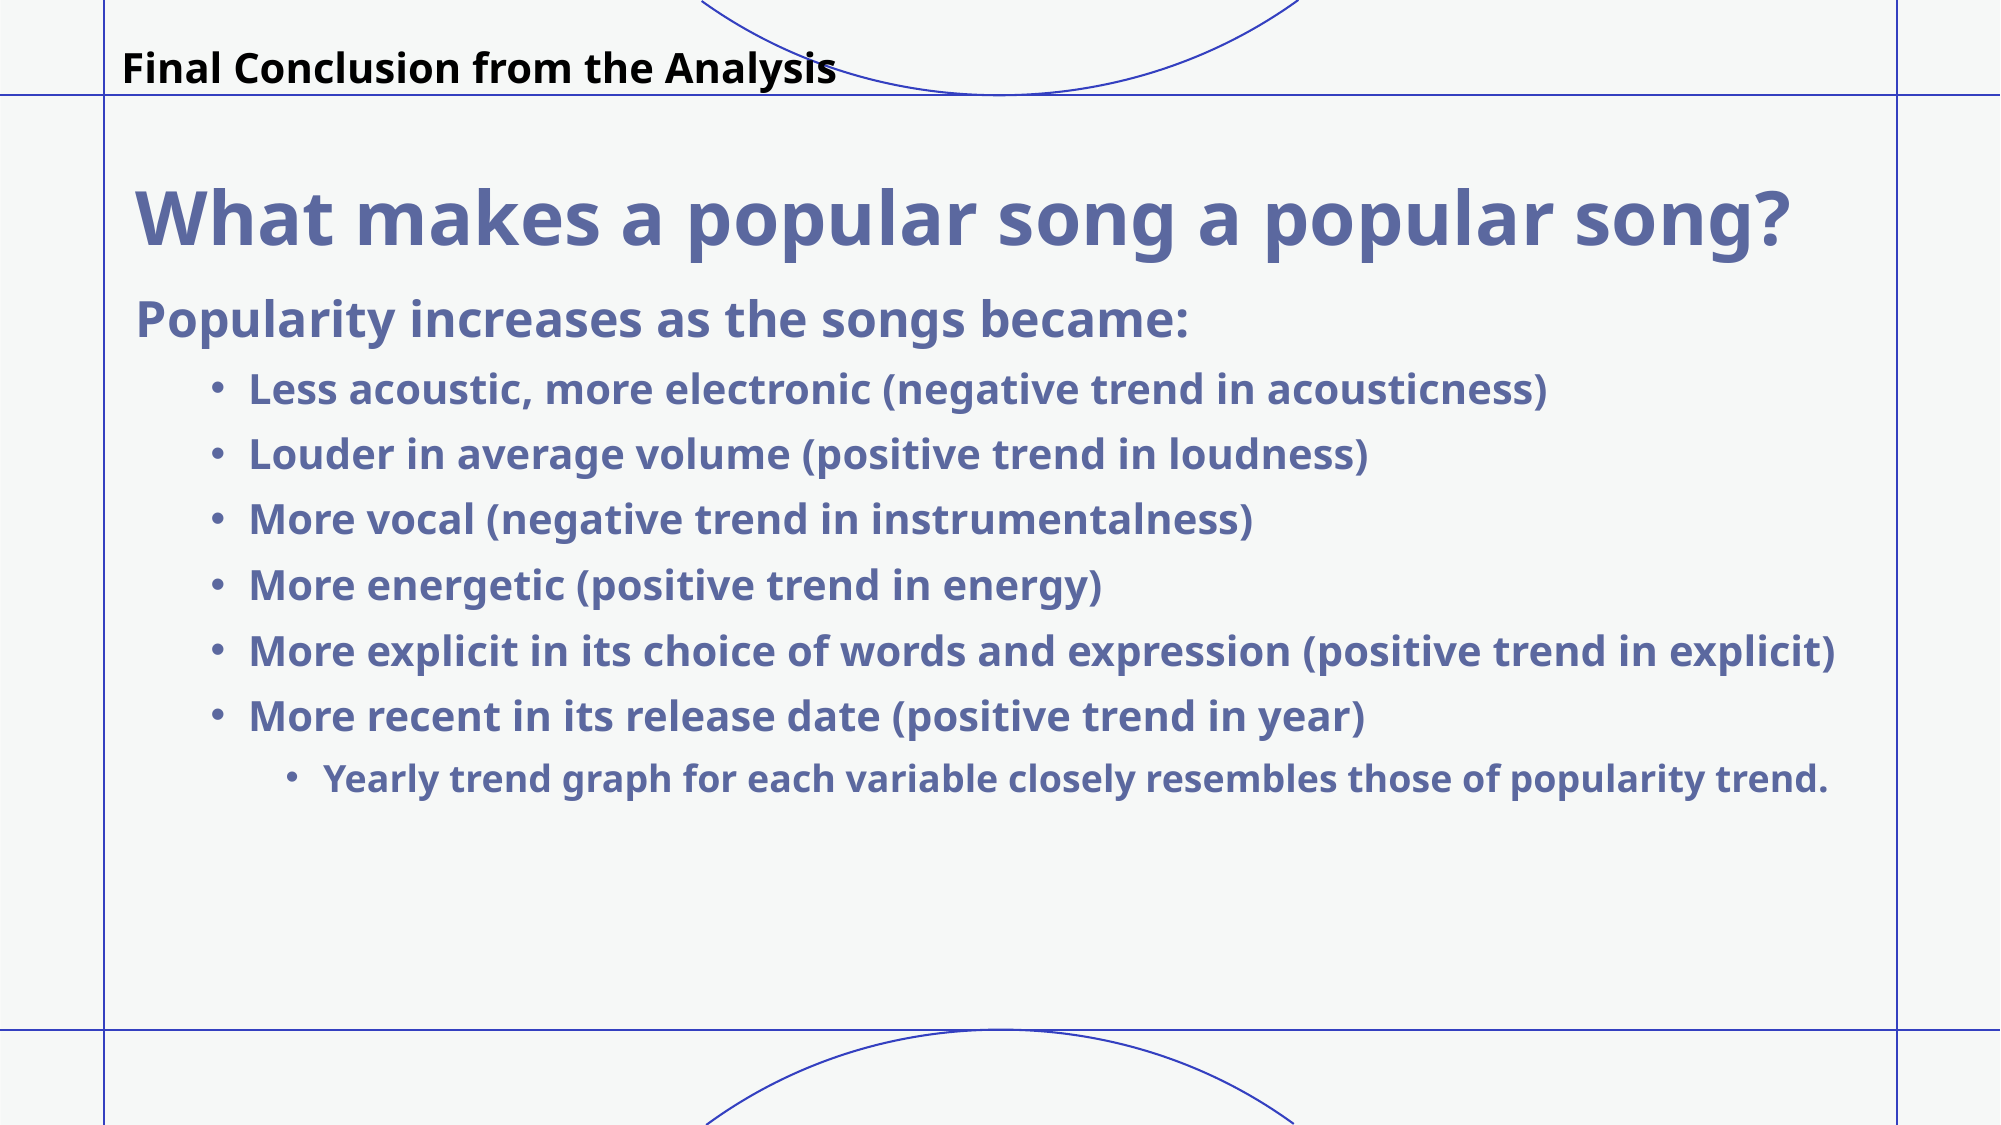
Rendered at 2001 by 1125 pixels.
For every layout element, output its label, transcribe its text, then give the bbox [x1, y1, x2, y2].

text_box Final Conclusion from the Analysis [106, 40, 1000, 124]
list What makes a popular song a popular song? Popularity increases as the songs became: Less acoustic, more electronic (negative trend in acousticness) Louder in average volume (positive trend in loudness) More vocal (negative trend in instrumentalness) More energetic (positive trend in energy) More explicit in its choice of words and expression (positive trend in explicit) More recent in its release date (positive trend in year) Yearly trend graph for each variable closely resembles those of popularity trend. [120, 115, 1880, 846]
